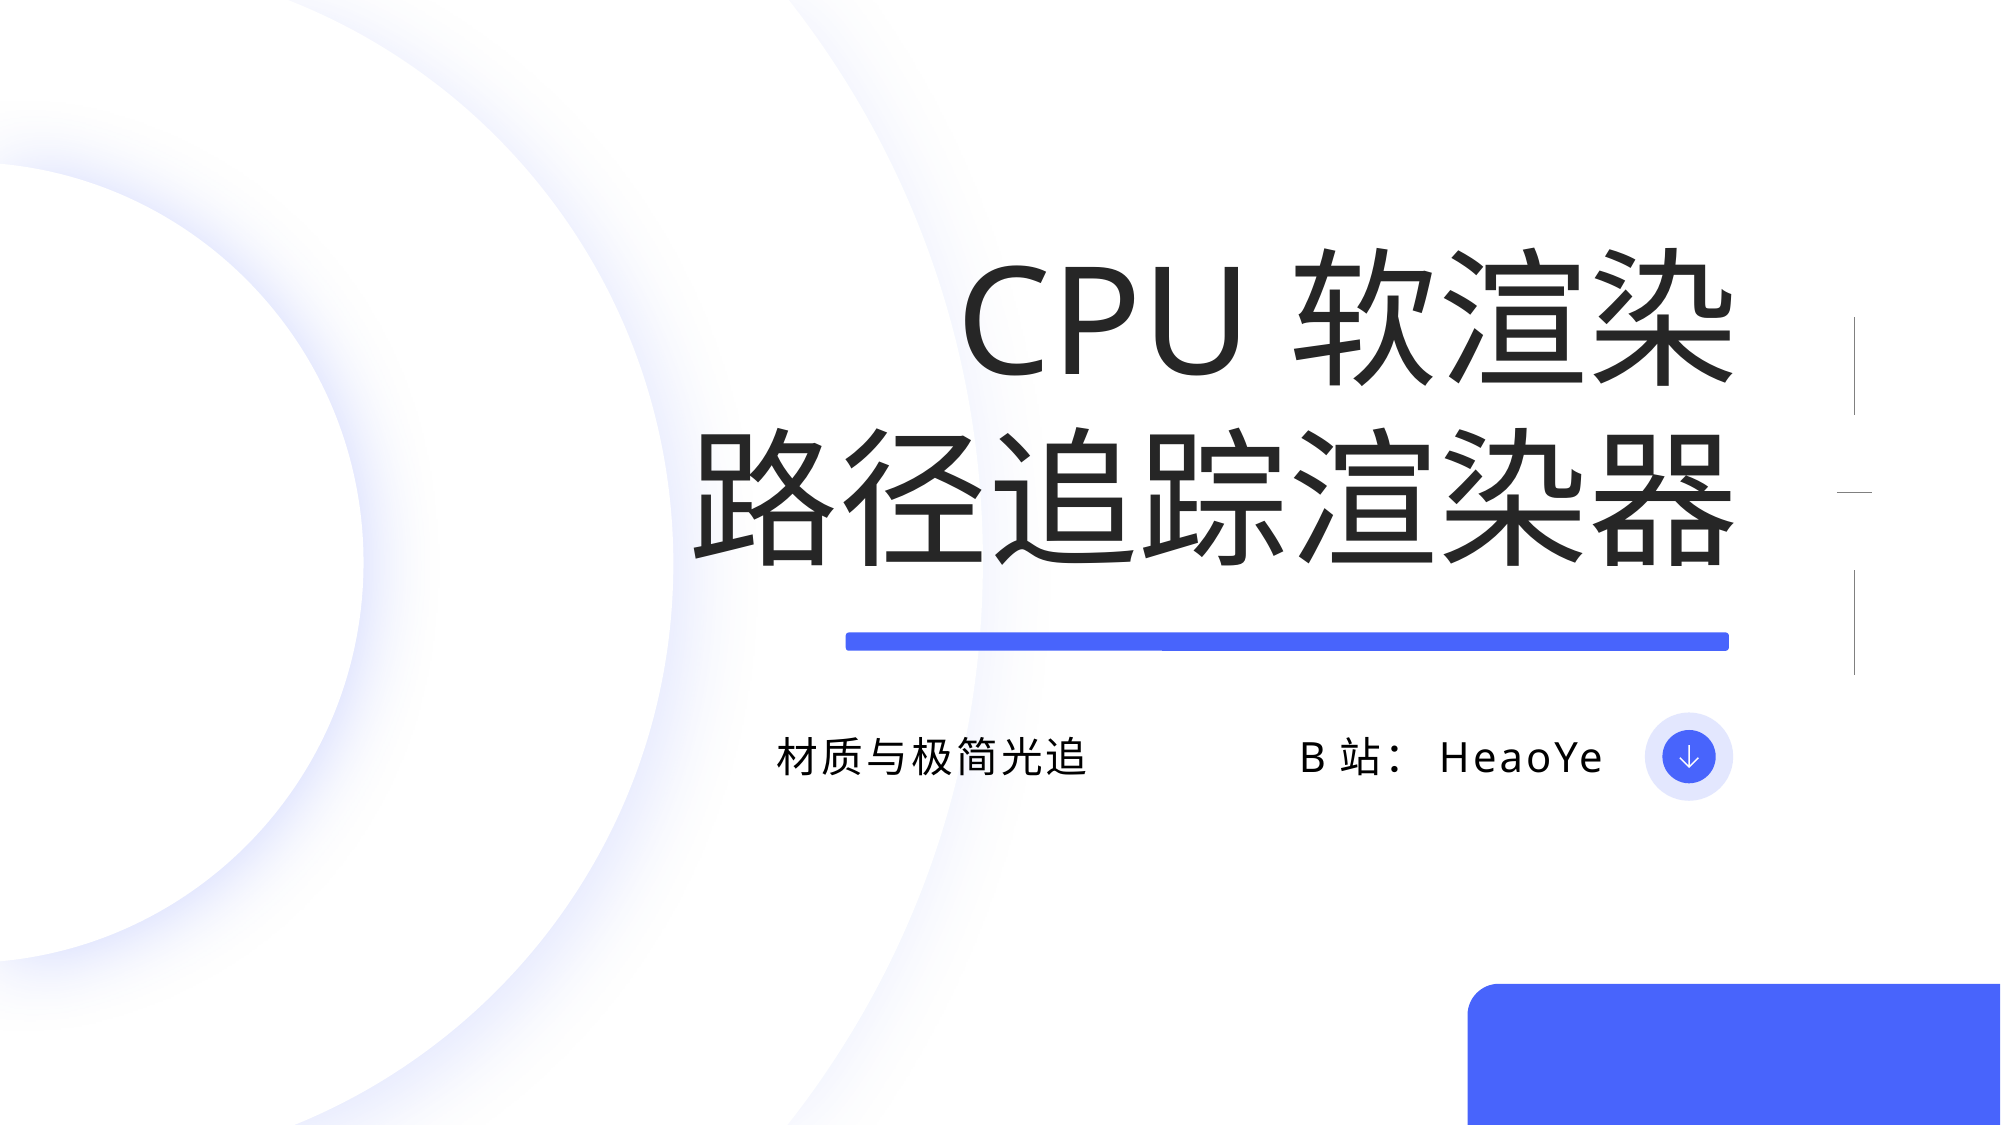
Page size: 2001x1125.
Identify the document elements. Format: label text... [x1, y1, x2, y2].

title CPU软渲染 路径追踪渲染器 [372, 181, 1754, 593]
list 材质与极简光追 B站：HeaoYe [372, 701, 1618, 810]
